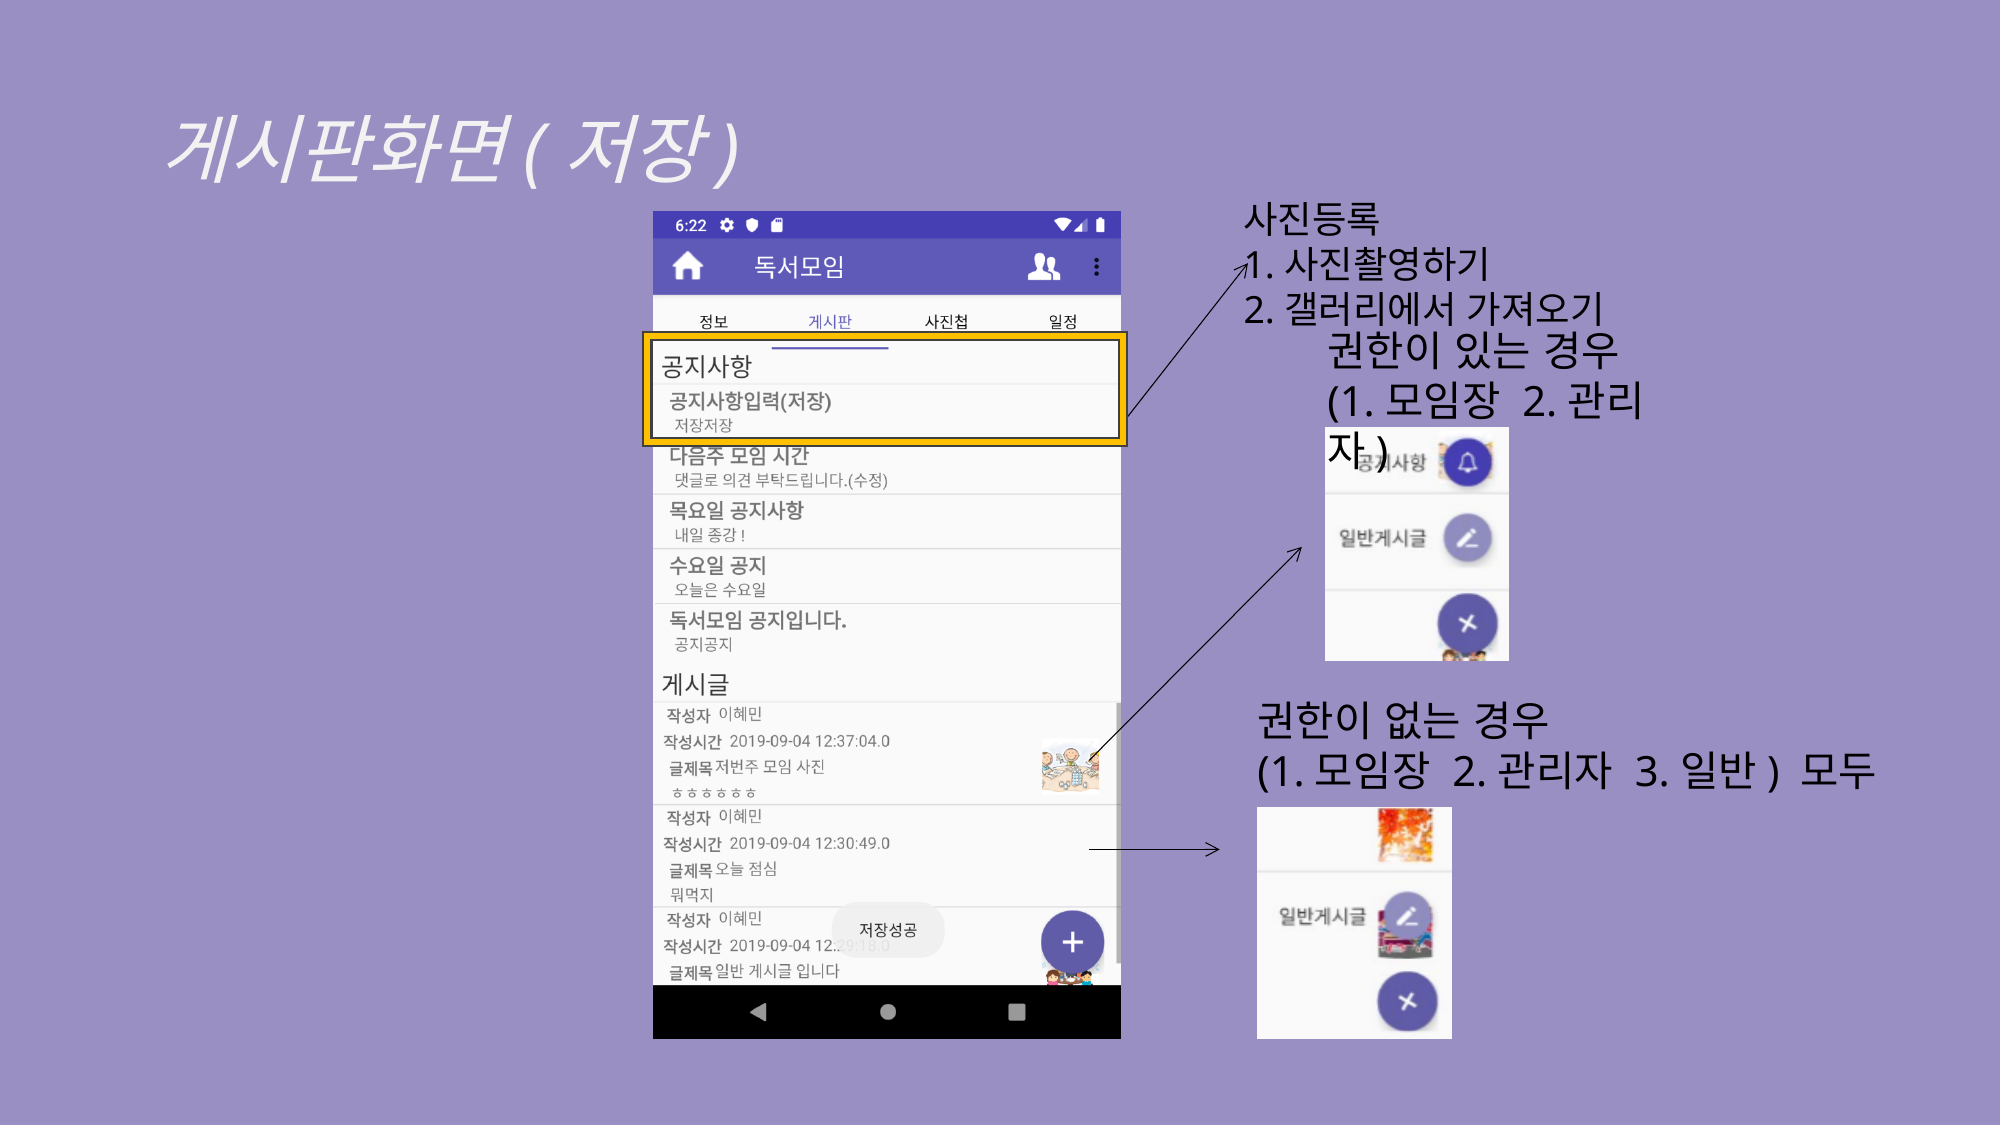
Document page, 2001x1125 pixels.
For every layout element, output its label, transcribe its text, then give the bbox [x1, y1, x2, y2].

text_box [642, 331, 653, 447]
text_box 게시판화면(저장) [145, 50, 836, 201]
picture [653, 211, 1121, 1039]
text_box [1089, 316, 1918, 1039]
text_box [1025, 188, 1617, 316]
